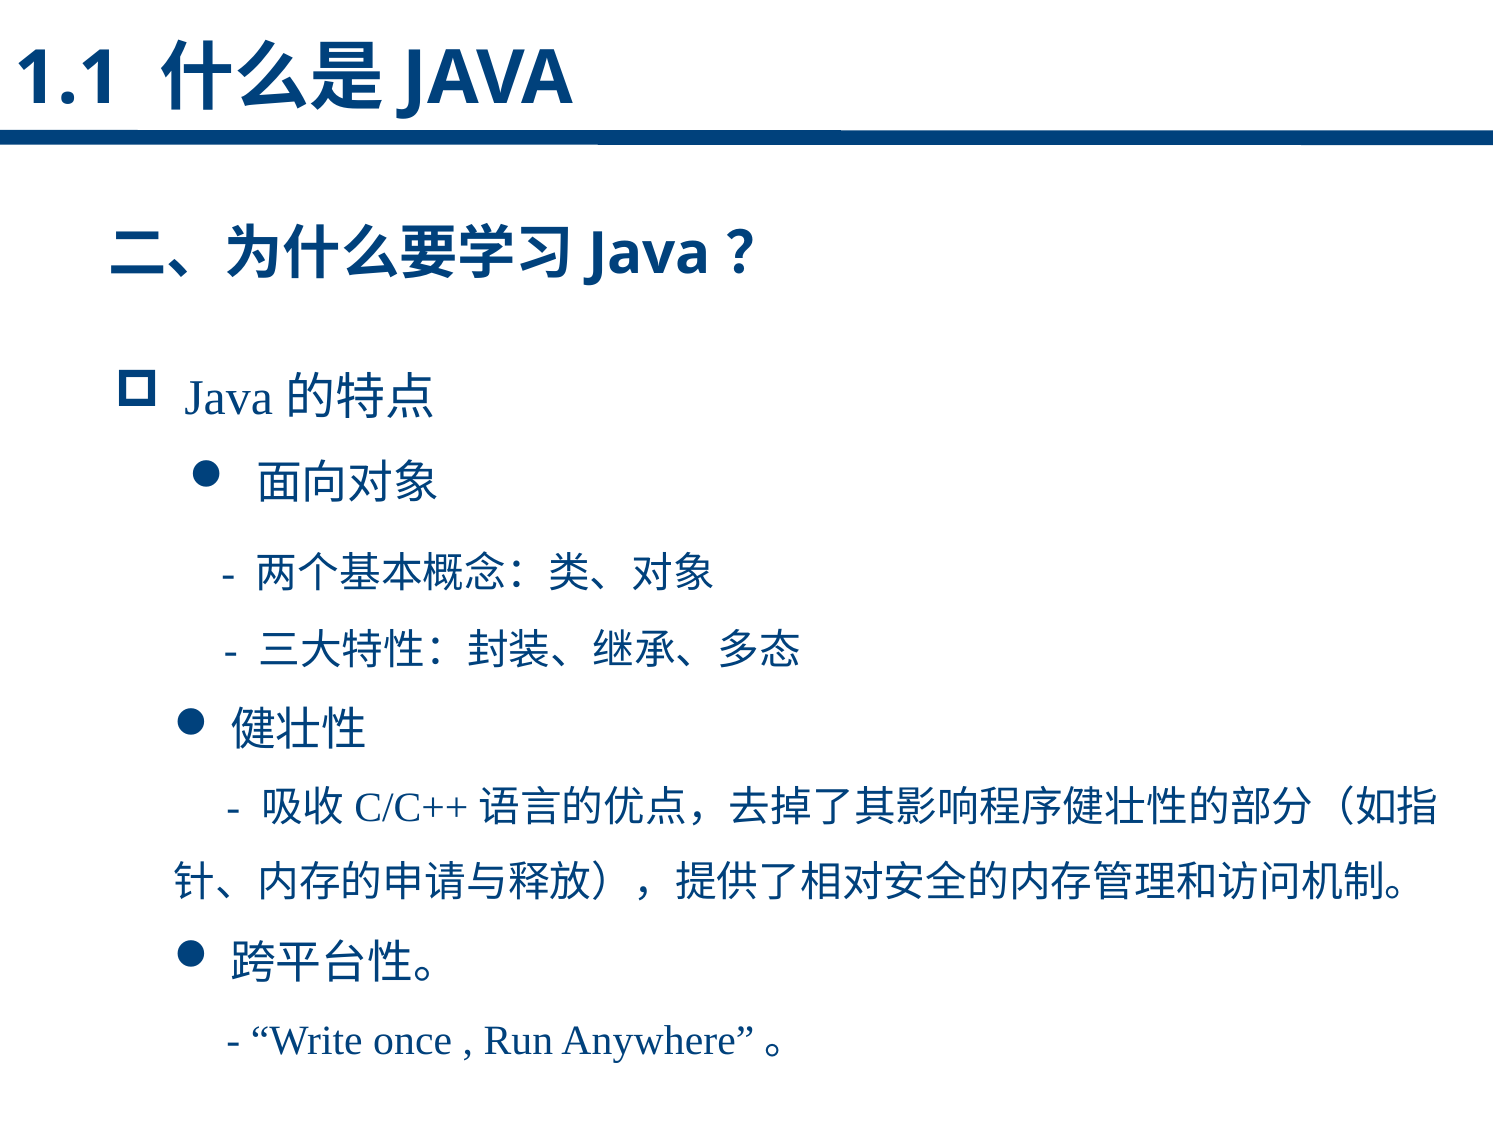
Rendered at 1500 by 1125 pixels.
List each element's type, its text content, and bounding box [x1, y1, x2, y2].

text_box 1.1 什么是JAVA [0, 21, 589, 127]
text_box 二、为什么要学习Java？ [5, 172, 1317, 293]
text_box Java的特点 面向对象 - 两个基本概念：类、对象 - 三大特性：封装、继承、多态 健壮性 - 吸收C/C++语言的优点，去掉了其影响程序健壮性的部分（如指针、内存的申请与释放），提供了相对安全的内存管理和访问机制。 跨平台性。 - “Write once , Run Anywhere”。 [100, 327, 1459, 1070]
